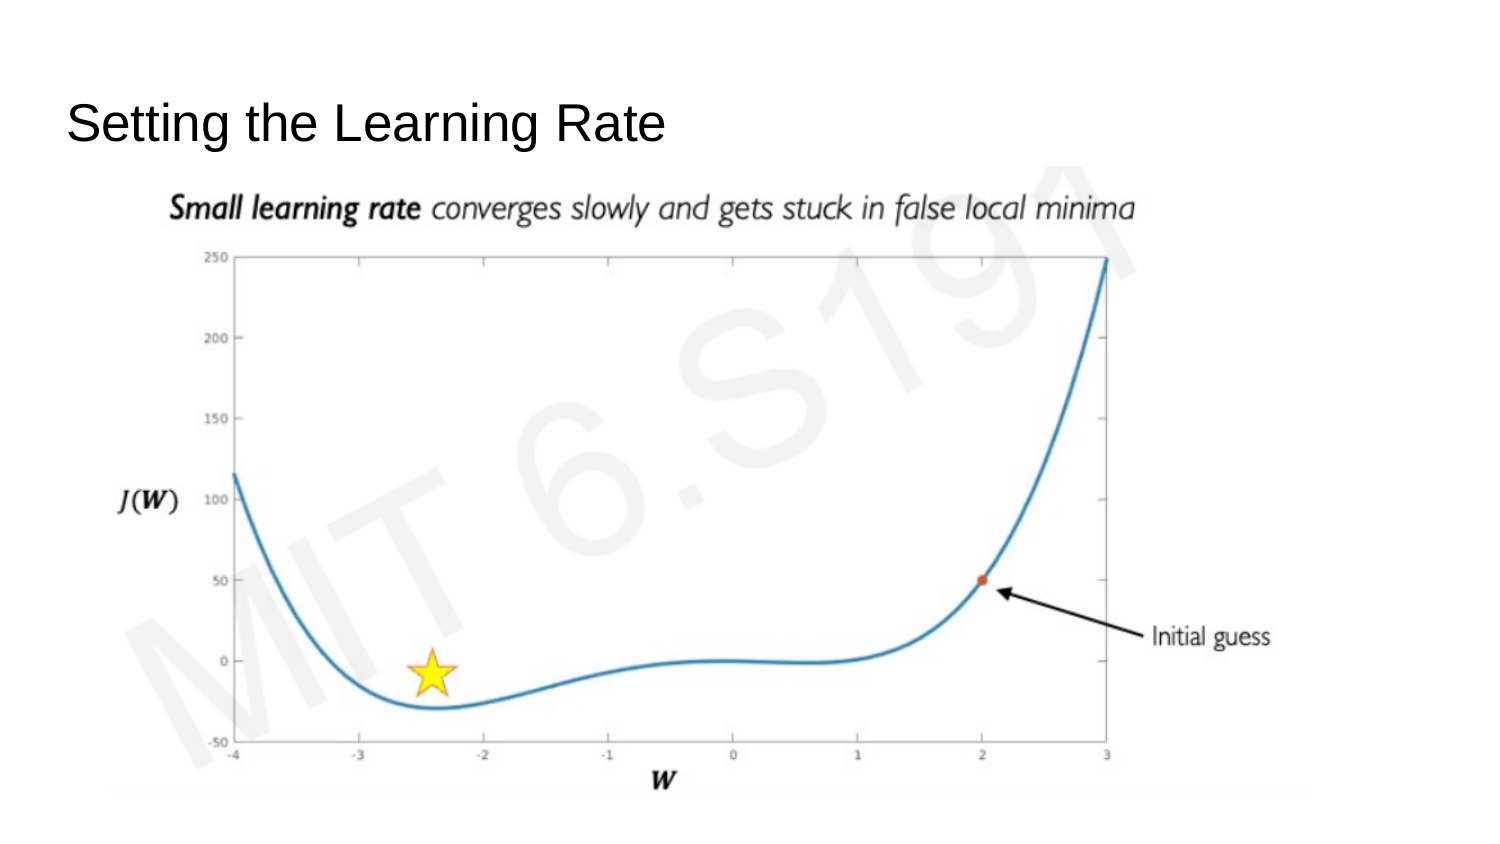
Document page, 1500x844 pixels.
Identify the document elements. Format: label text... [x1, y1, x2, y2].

title Setting the Learning Rate [51, 72, 1449, 167]
picture [107, 166, 1310, 794]
